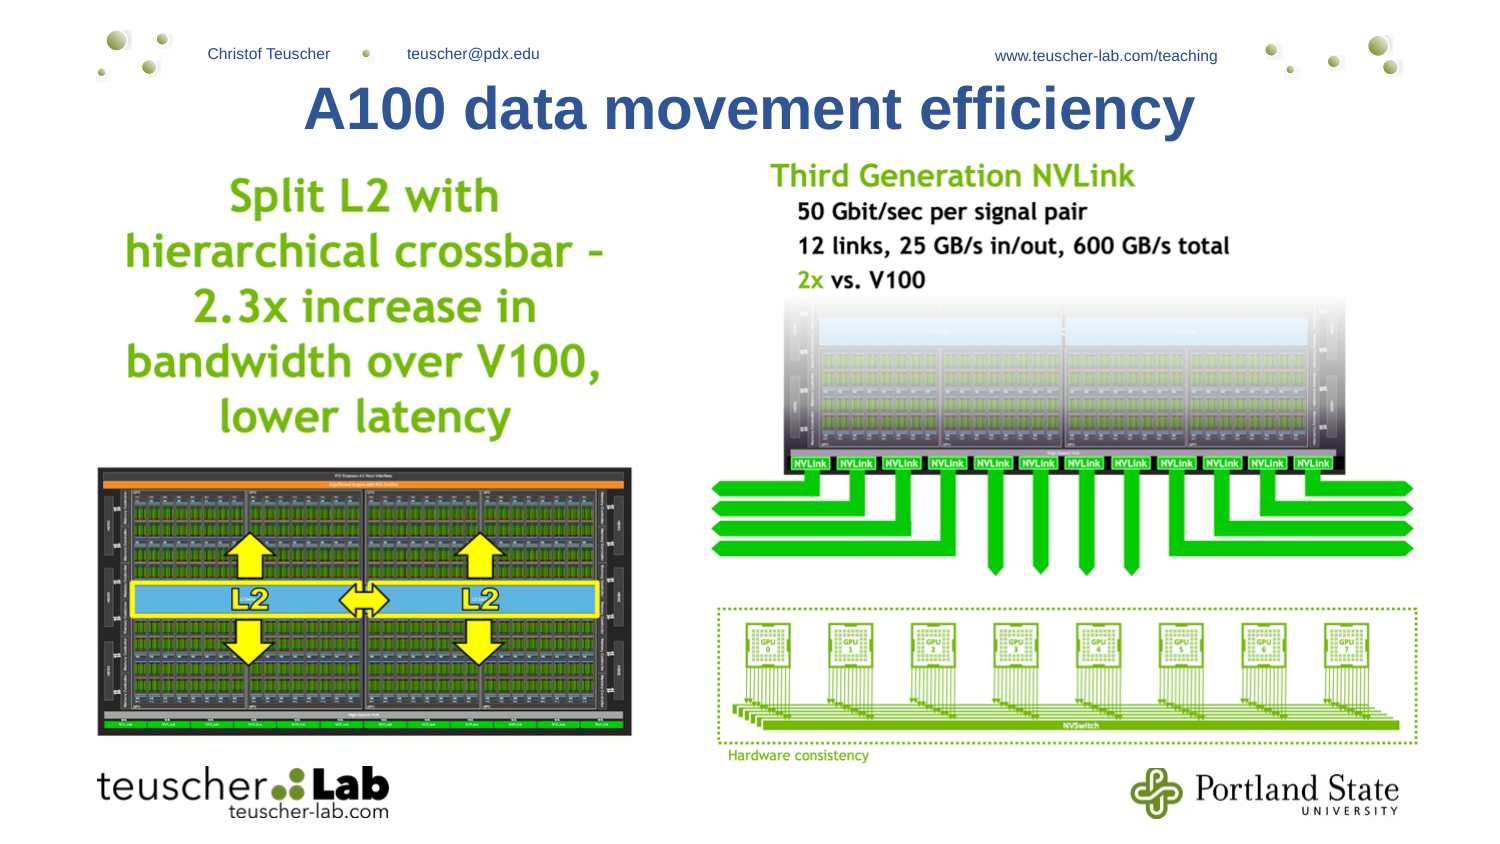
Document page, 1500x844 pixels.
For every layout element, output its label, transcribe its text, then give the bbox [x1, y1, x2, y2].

text_box A100 data movement efficiency [0, 71, 1500, 149]
picture [97, 766, 389, 818]
picture [707, 599, 1427, 819]
picture [82, 166, 643, 752]
picture [694, 157, 1427, 582]
